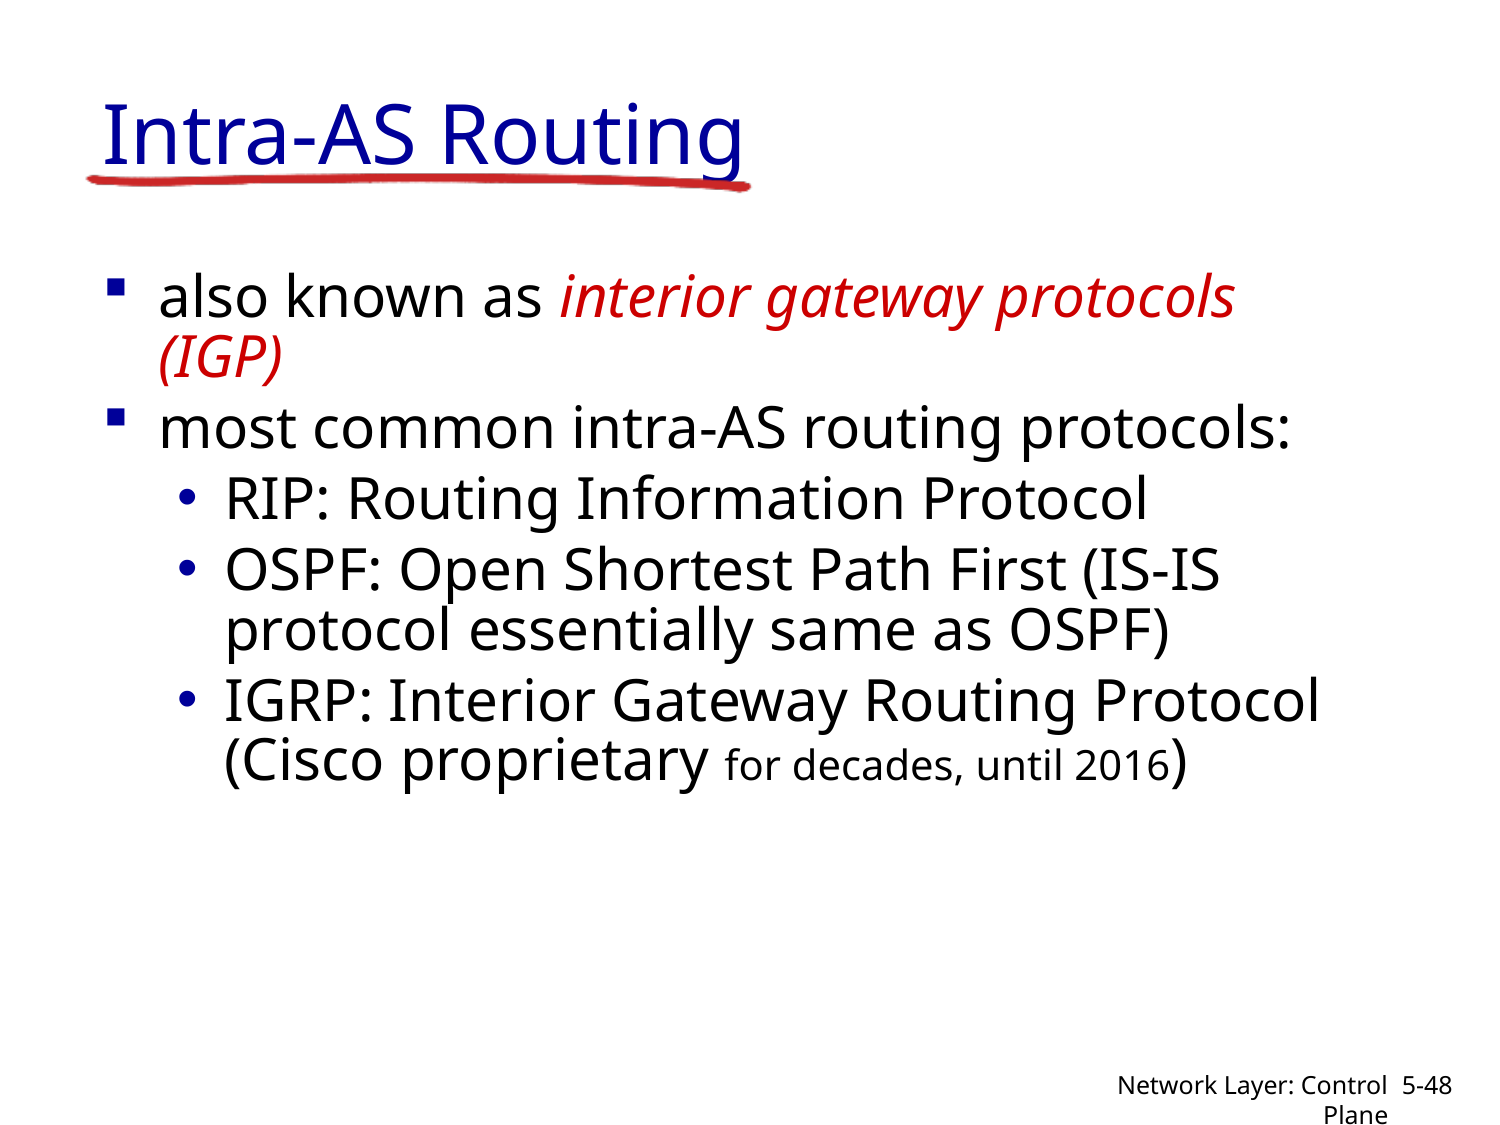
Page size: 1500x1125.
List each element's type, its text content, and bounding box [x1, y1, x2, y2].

footer Network Layer: Control Plane [1045, 1062, 1404, 1102]
title Intra-AS Routing [87, 37, 1363, 225]
list also known as interior gateway protocols (IGP) most common intra-AS routing protocols: RIP: Routing Information Protocol OSPF: Open Shortest Path First (IS-IS protocol essentially same as OSPF) IGRP: Interior Gateway Routing Protocol (Cisco proprietary for decades, until 2016) [87, 262, 1363, 1025]
slide_number 5-48 [1387, 1062, 1478, 1107]
picture [83, 168, 759, 198]
